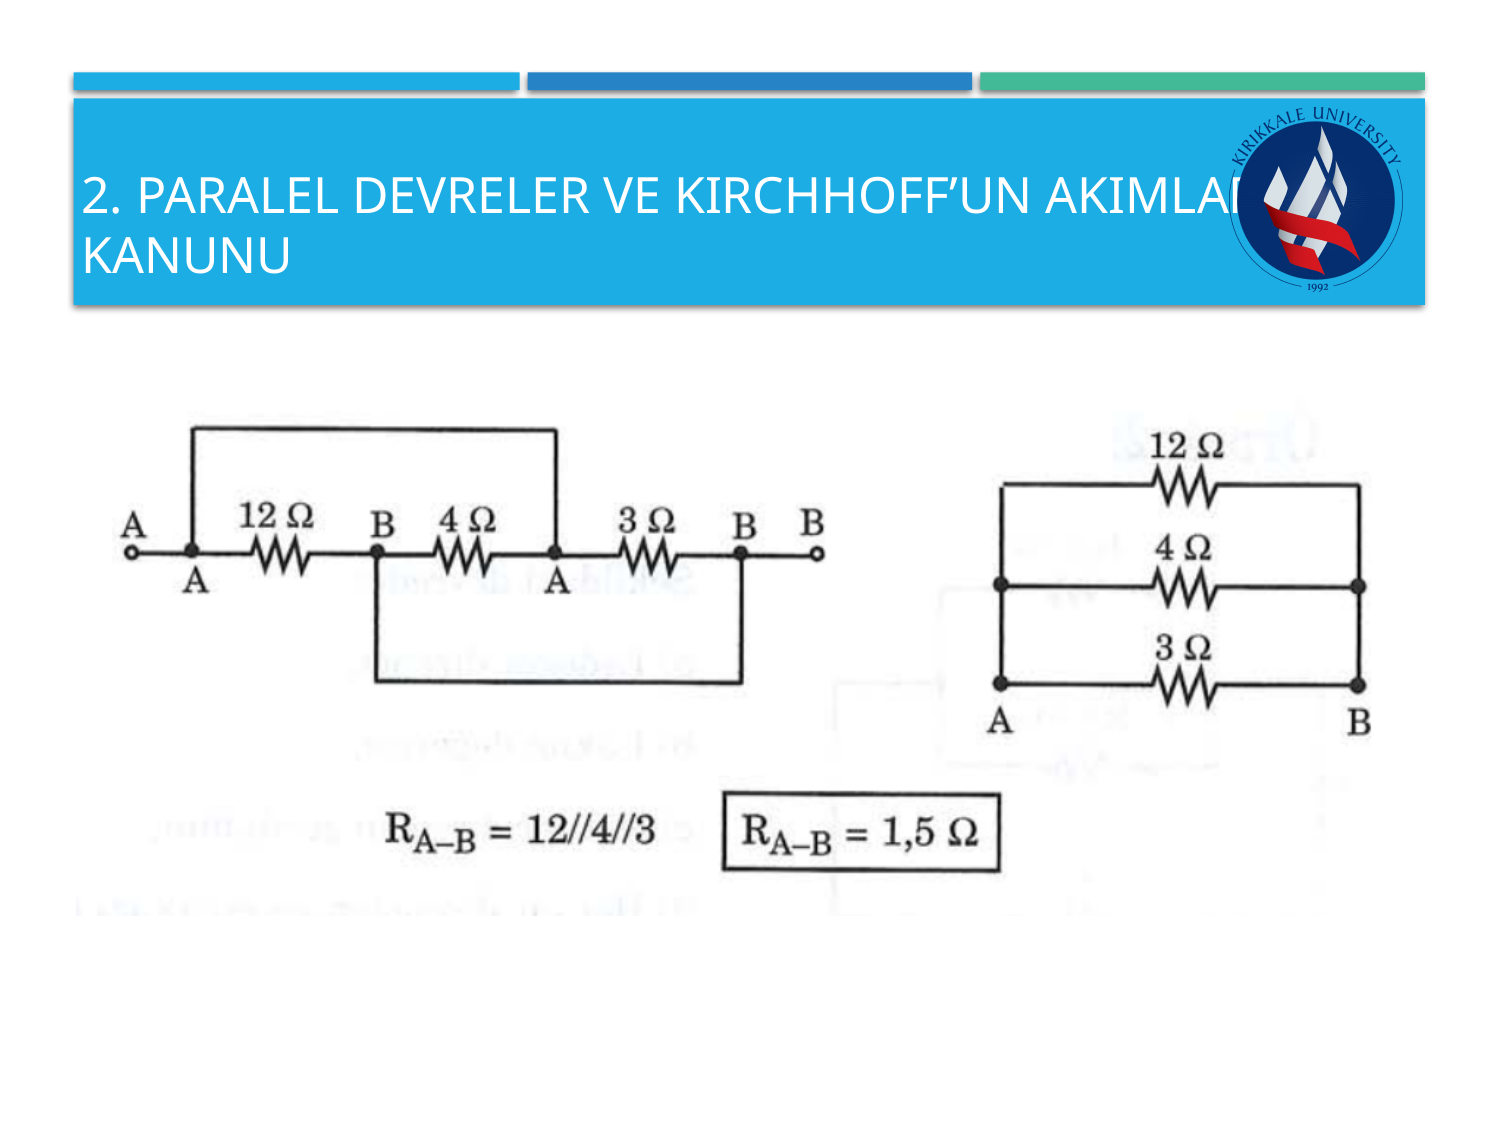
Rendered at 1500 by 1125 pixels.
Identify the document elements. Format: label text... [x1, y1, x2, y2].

picture [76, 371, 1424, 916]
title 2. paralel devreler ve kırchhoff’un akımlar kanunu [66, 141, 1223, 292]
picture [1229, 106, 1404, 292]
